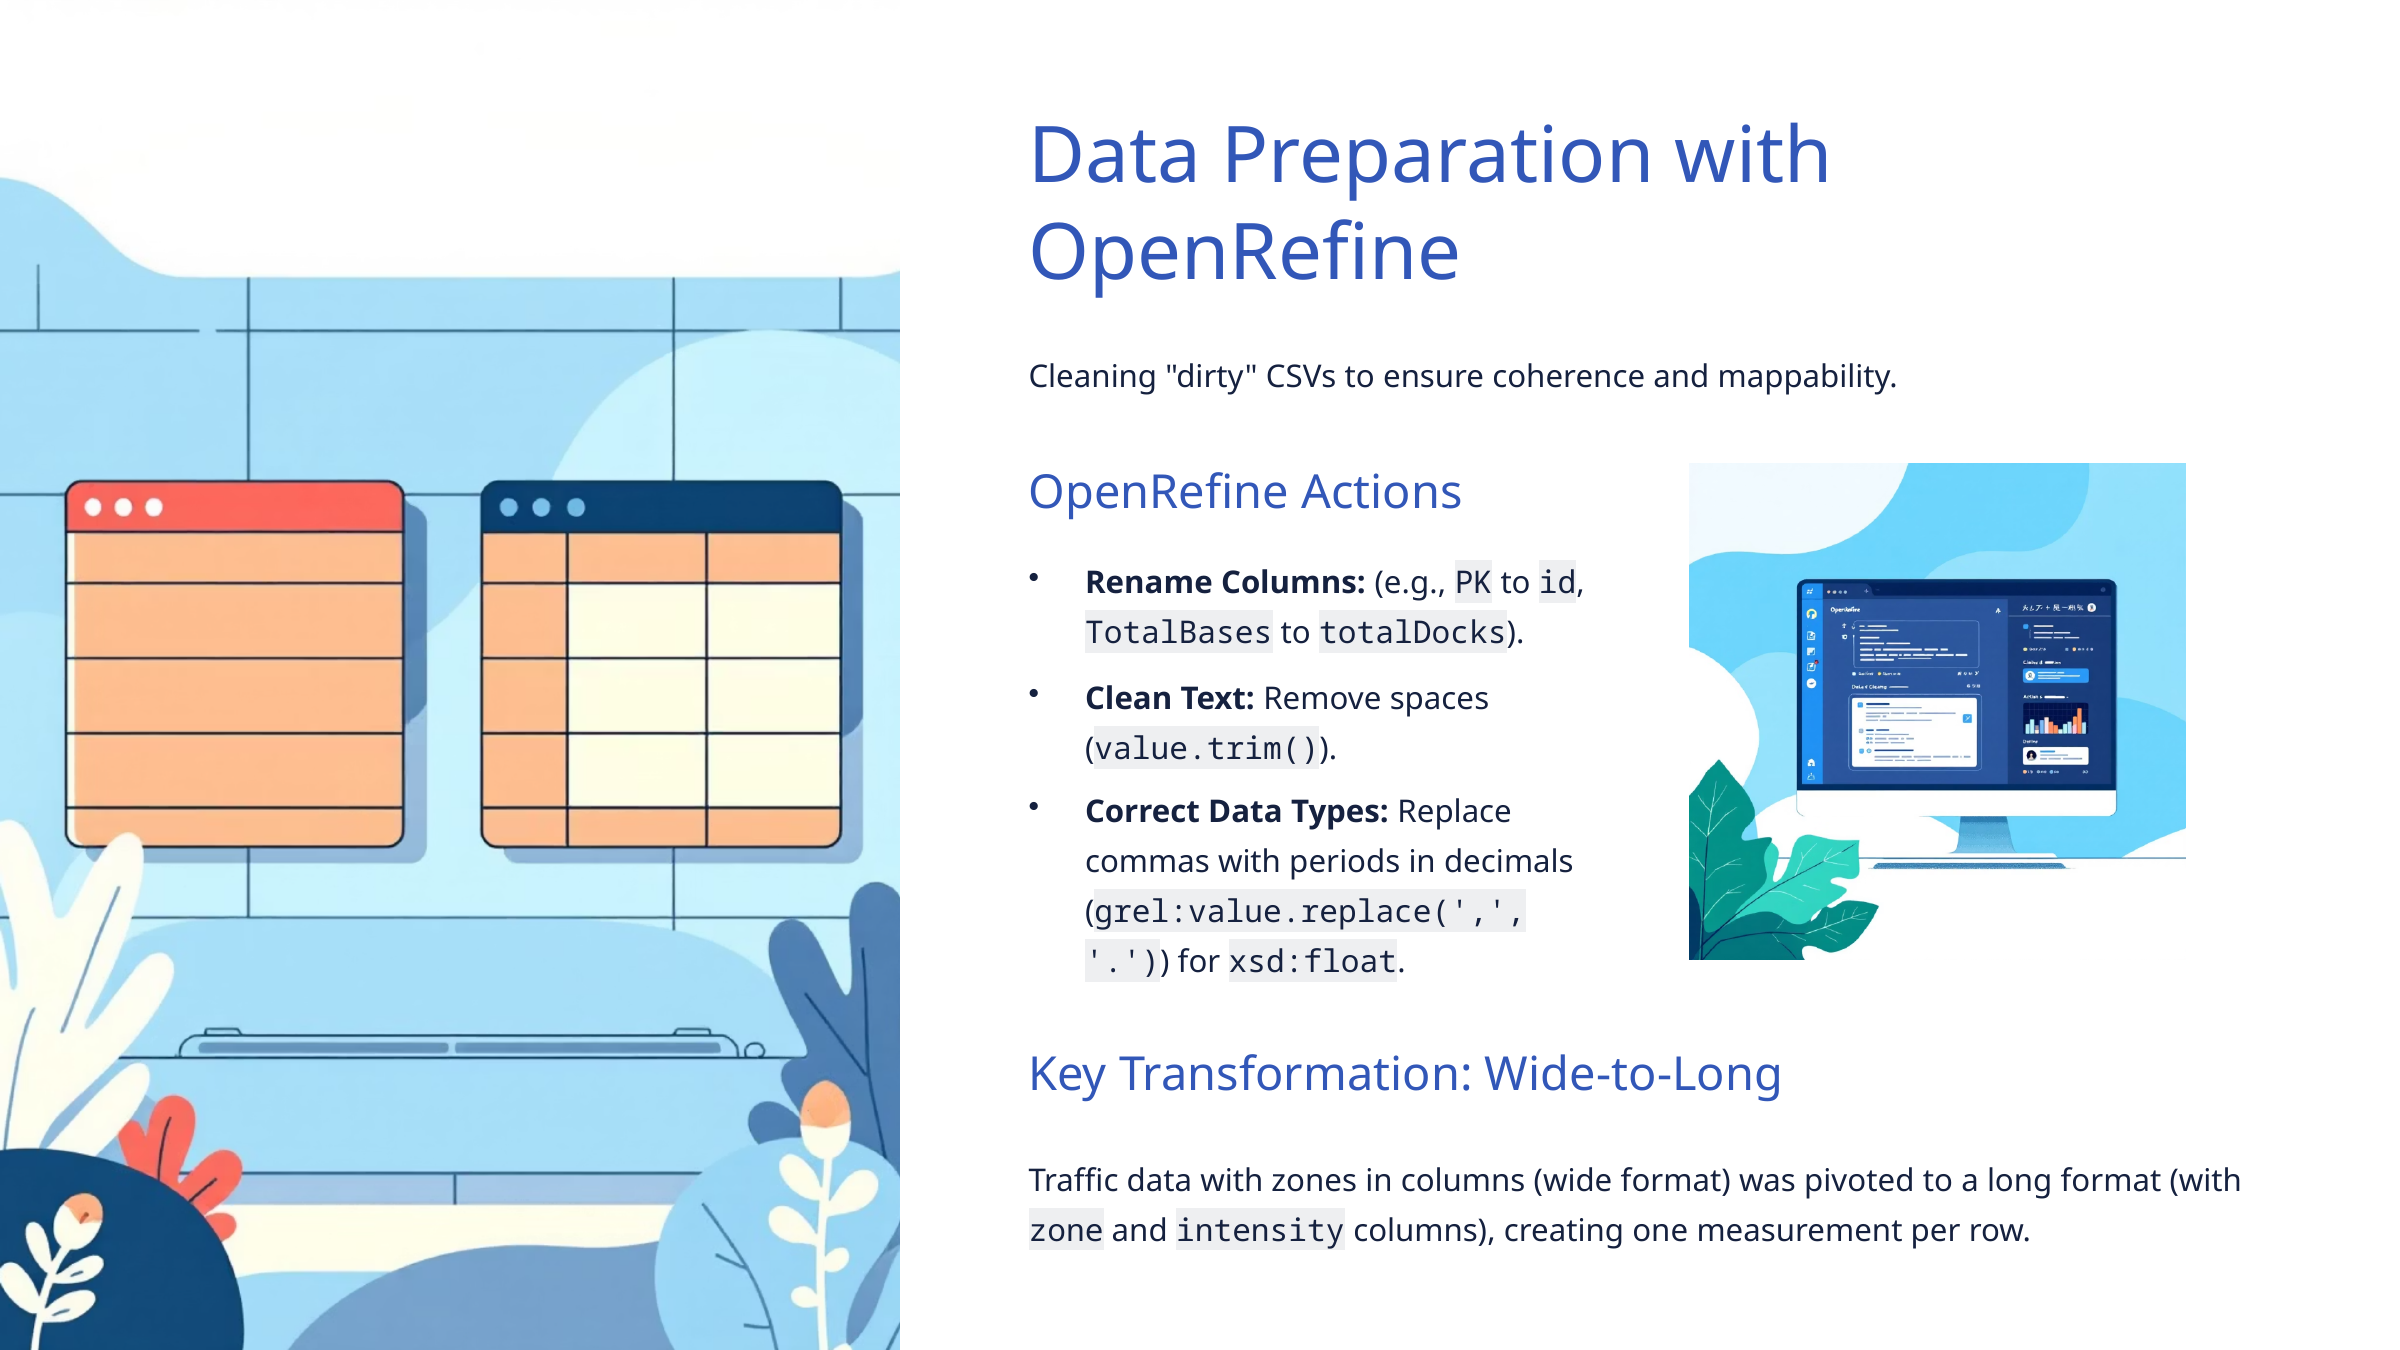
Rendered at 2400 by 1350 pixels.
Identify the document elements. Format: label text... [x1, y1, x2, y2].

text_box Data Preparation with OpenRefine [1028, 101, 2272, 297]
text_box Cleaning "dirty" CSVs to ensure coherence and mappability. [1028, 343, 2272, 394]
picture [0, 0, 901, 1350]
text_box Clean Text: Remove spaces (value.trim()). [1028, 665, 1612, 768]
text_box Correct Data Types: Replace commas with periods in decimals (grel:value.replace(',', '.')) for xsd:float. [1028, 778, 1612, 984]
picture [1688, 462, 2186, 960]
text_box OpenRefine Actions [1028, 459, 1498, 519]
text_box Key Transformation: Wide-to-Long [1028, 1041, 1801, 1101]
text_box Traffic data with zones in columns (wide format) was pivoted to a long format (with zone and intensity columns), creating one measurement per row. [1028, 1147, 2272, 1253]
text_box Rename Columns: (e.g., PK to id, TotalBases to totalDocks). [1028, 549, 1612, 655]
